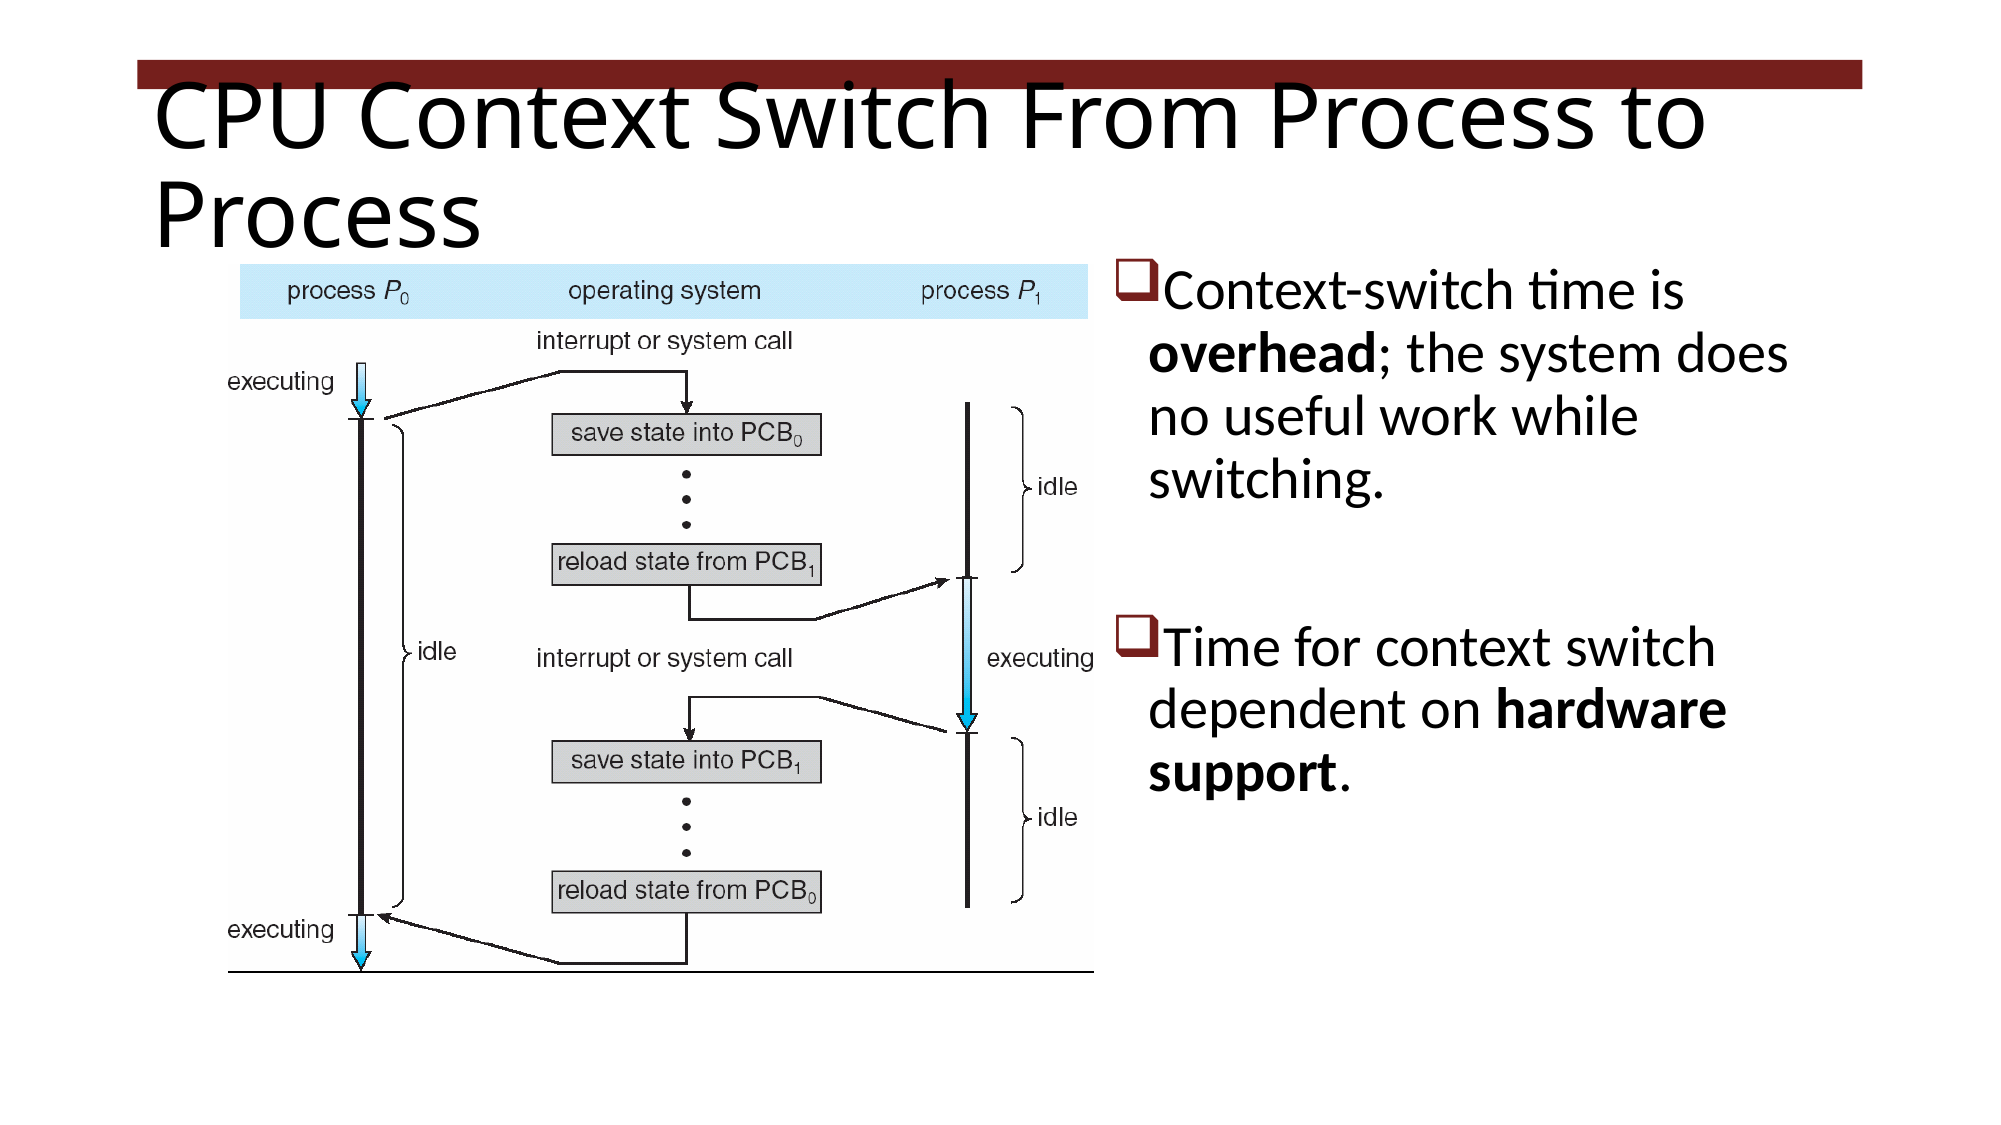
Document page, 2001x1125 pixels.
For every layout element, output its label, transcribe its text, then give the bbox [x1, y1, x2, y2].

title CPU Context Switch From Process to Process [137, 59, 1863, 251]
picture [137, 232, 1281, 1001]
list Context-switch time is overhead; the system does no useful work while switching. Time for context switch dependent on hardware support. [1096, 251, 1863, 1103]
